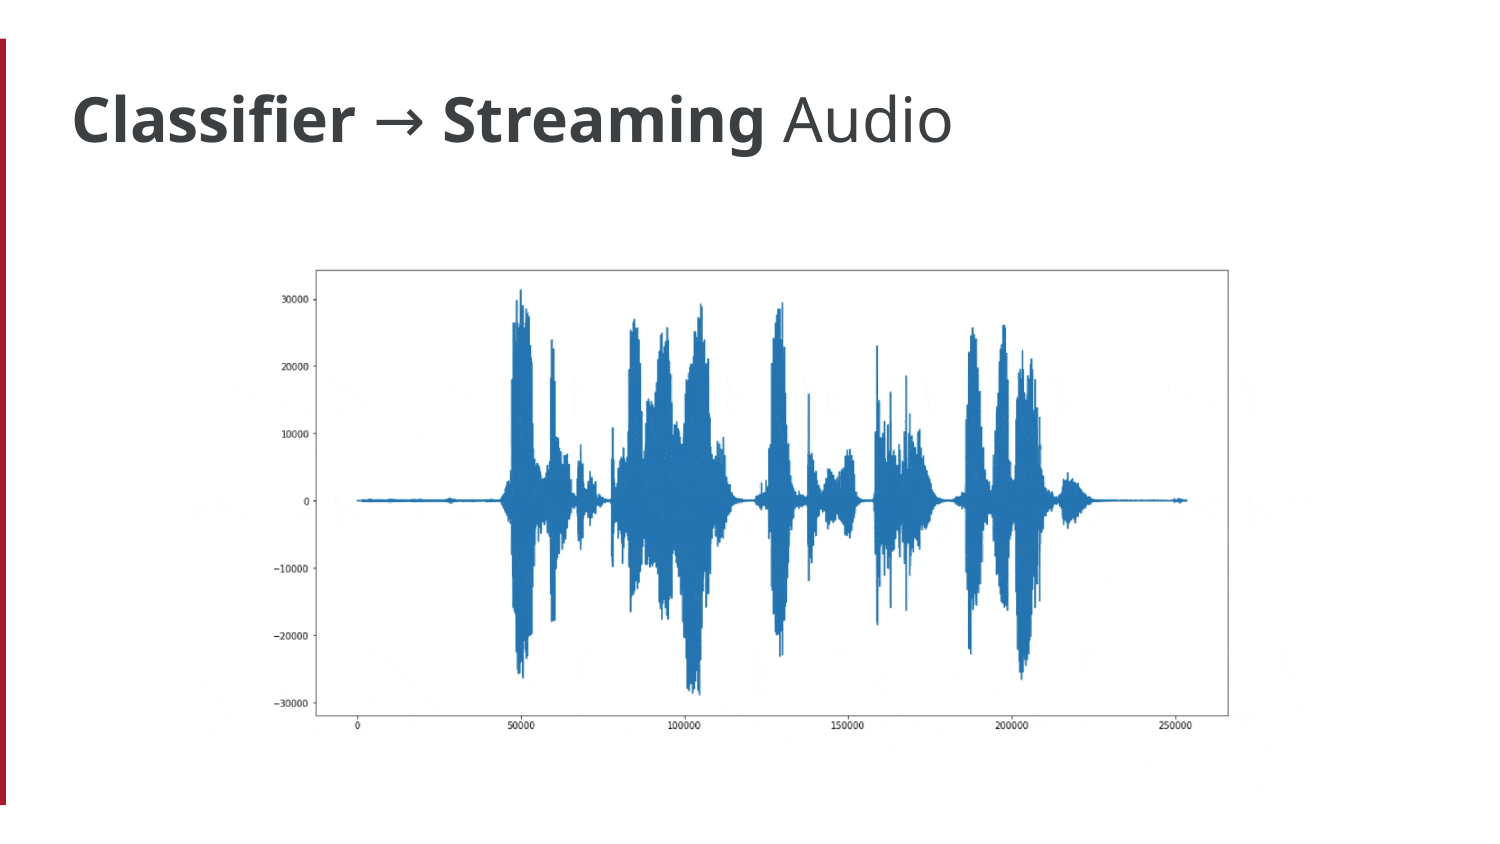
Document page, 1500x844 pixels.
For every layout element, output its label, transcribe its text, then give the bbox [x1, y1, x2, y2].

title Classifier → Streaming Audio [56, 74, 1336, 163]
picture [188, 184, 1312, 817]
